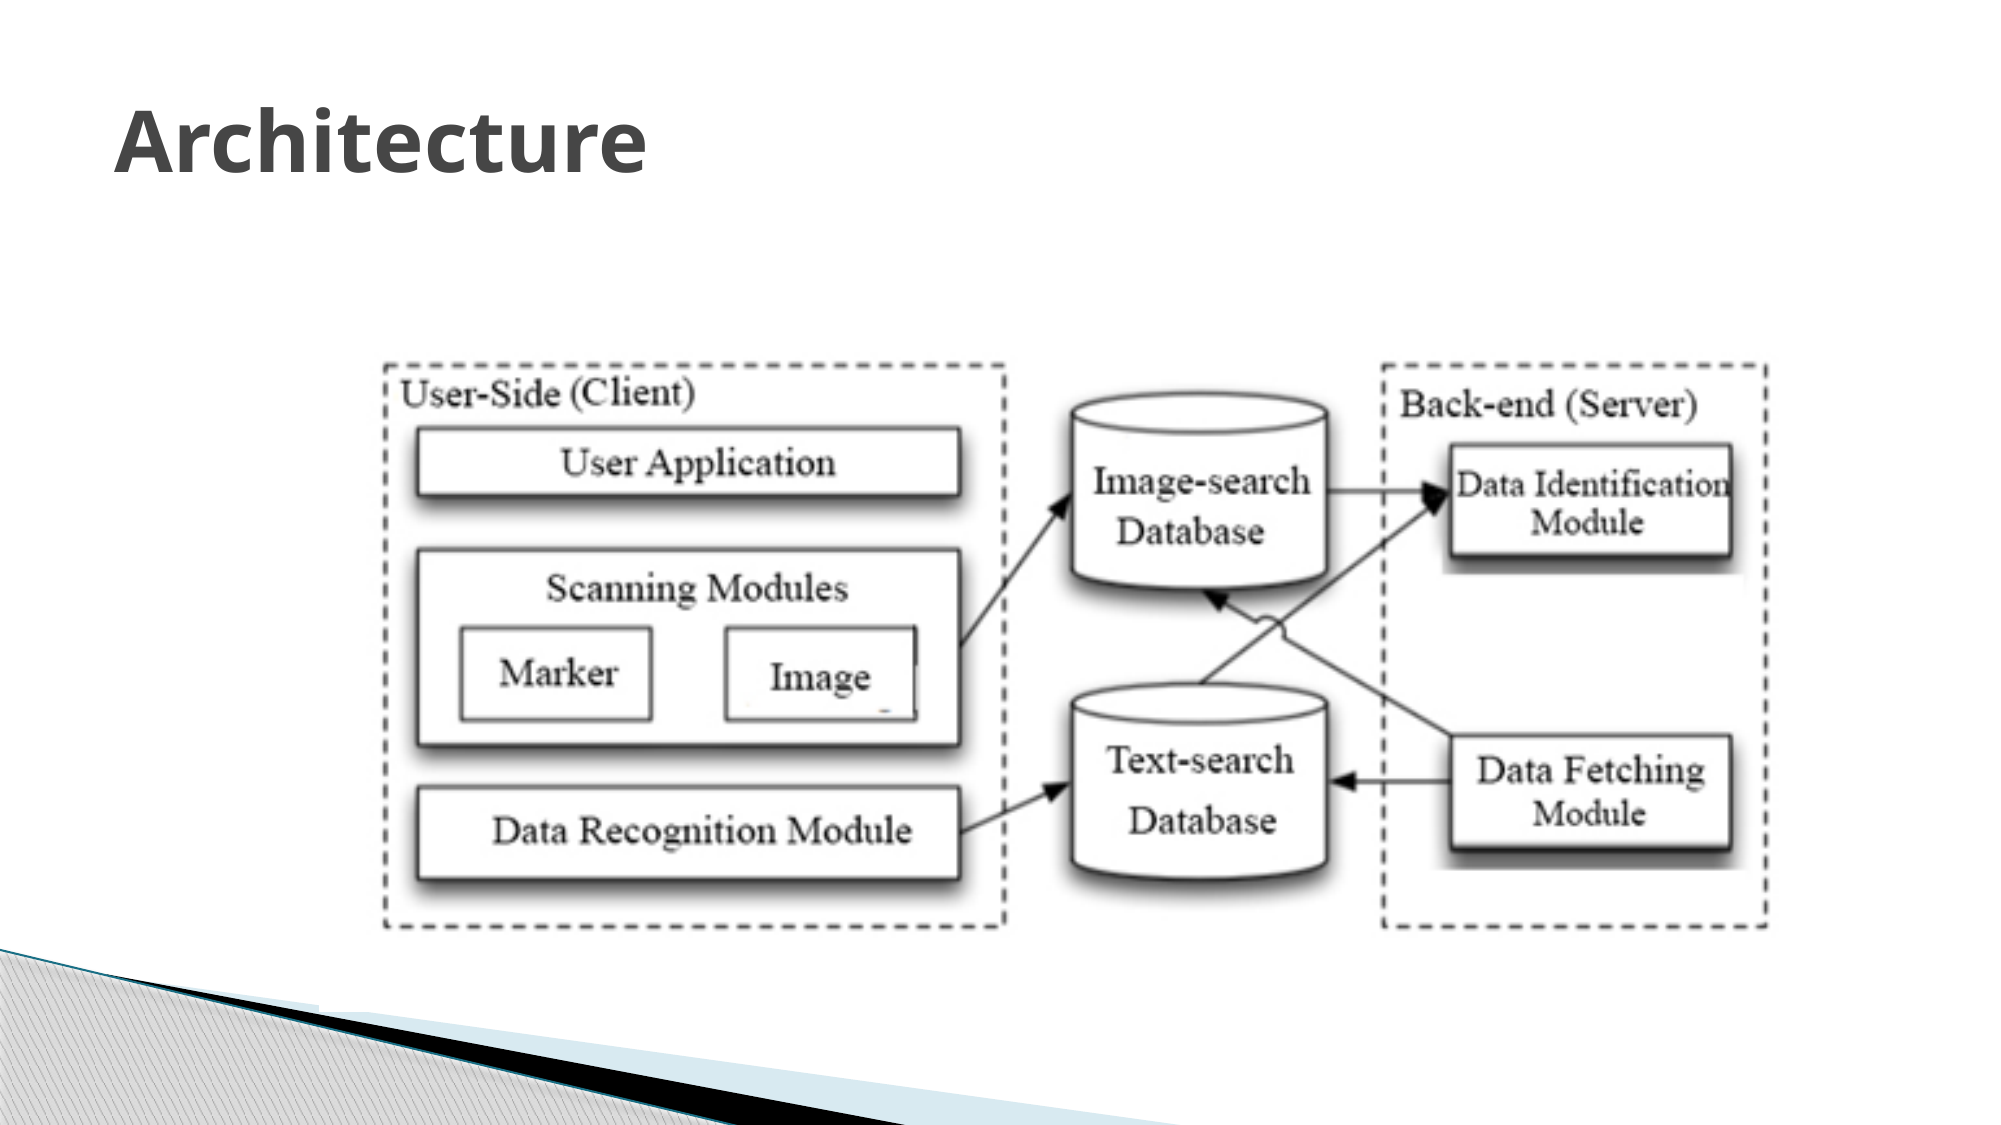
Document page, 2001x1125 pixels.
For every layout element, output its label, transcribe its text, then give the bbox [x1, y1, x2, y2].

title Architecture [99, 45, 1900, 233]
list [318, 259, 1843, 1013]
